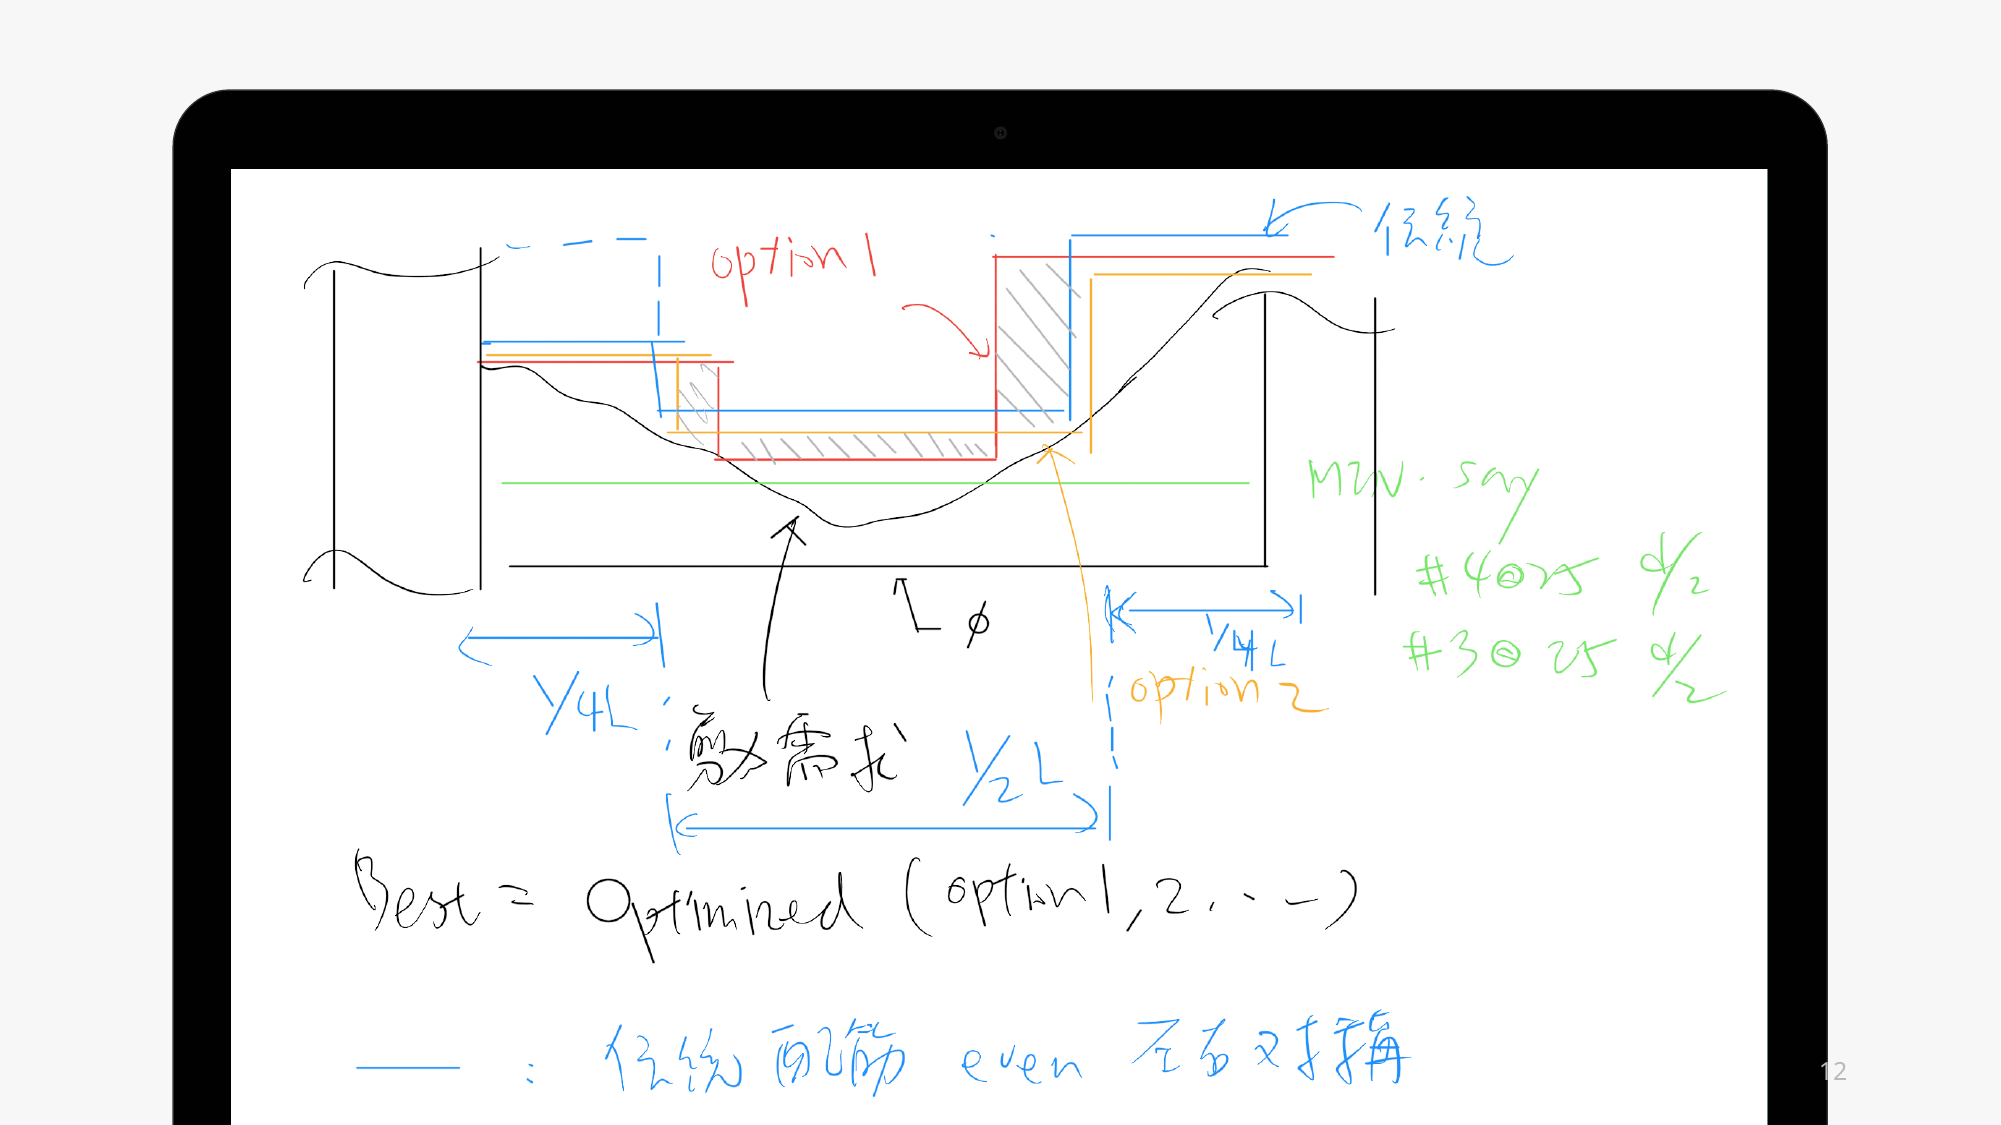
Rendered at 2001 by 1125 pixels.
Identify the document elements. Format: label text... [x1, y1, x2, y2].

slide_number 12 [1768, 1042, 1863, 1103]
picture [230, 169, 1768, 1125]
